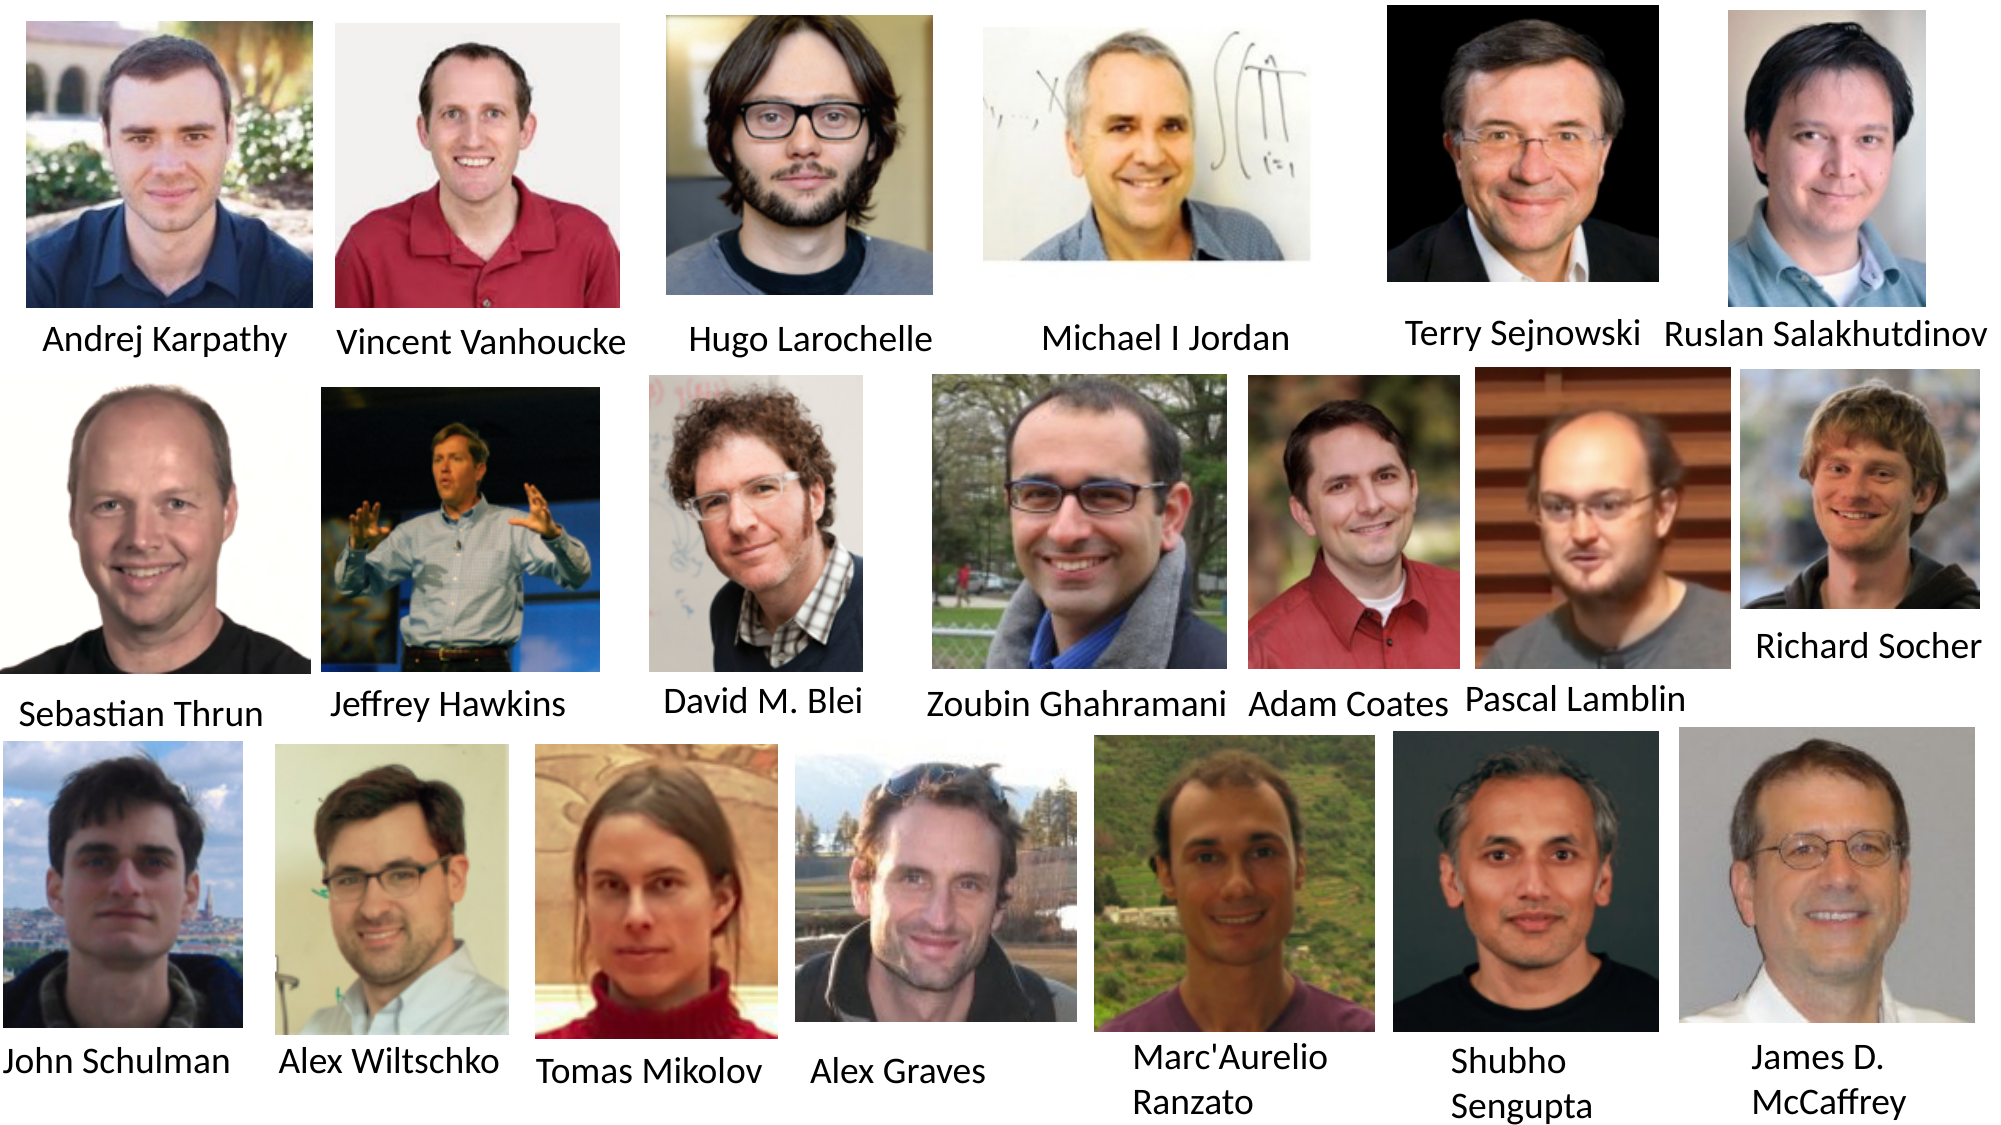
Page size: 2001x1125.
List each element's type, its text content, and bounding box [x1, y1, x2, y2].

picture [649, 375, 863, 673]
picture [1679, 727, 1975, 1023]
text_box Michael I Jordan [1026, 317, 1355, 367]
picture [3, 741, 243, 1029]
picture [275, 744, 510, 1035]
text_box Zoubin Ghahramani [911, 671, 1233, 733]
picture [334, 23, 620, 309]
text_box Alex Wiltschko [263, 1028, 518, 1089]
picture [0, 374, 311, 674]
picture [1728, 9, 1927, 307]
text_box Hugo Larochelle [673, 306, 957, 368]
picture [666, 14, 933, 295]
picture [1094, 735, 1375, 1032]
text_box James D. McCaffrey [1736, 1024, 1982, 1125]
picture [1393, 731, 1659, 1033]
text_box Shubho Sengupta [1435, 1040, 1613, 1125]
picture [535, 744, 778, 1039]
text_box Marc'Aurelio Ranzato [1117, 1024, 1397, 1125]
picture [320, 386, 601, 673]
picture [1740, 369, 1980, 609]
picture [1248, 375, 1460, 669]
text_box Vincent Vanhoucke [321, 309, 665, 370]
text_box Andrej Karpathy [27, 316, 311, 368]
picture [26, 21, 313, 309]
picture [794, 739, 1078, 1022]
text_box Richard Socher [1740, 613, 2000, 675]
picture [1475, 366, 1731, 669]
text_box David M. Blei [648, 668, 890, 729]
text_box Adam Coates [1233, 671, 1472, 733]
text_box Terry Sejnowski [1389, 299, 1671, 361]
text_box Alex Graves [795, 1038, 1006, 1099]
picture [982, 27, 1375, 309]
text_box Jeffrey Hawkins [314, 677, 600, 733]
picture [1387, 5, 1659, 283]
text_box Pascal Lamblin [1449, 666, 1705, 727]
text_box Sebastian Thrun [3, 683, 290, 742]
text_box John Schulman [0, 1028, 258, 1089]
text_box Ruslan Salakhutdinov [1648, 301, 2000, 362]
text_box Tomas Mikolov [520, 1038, 778, 1099]
picture [932, 374, 1227, 669]
